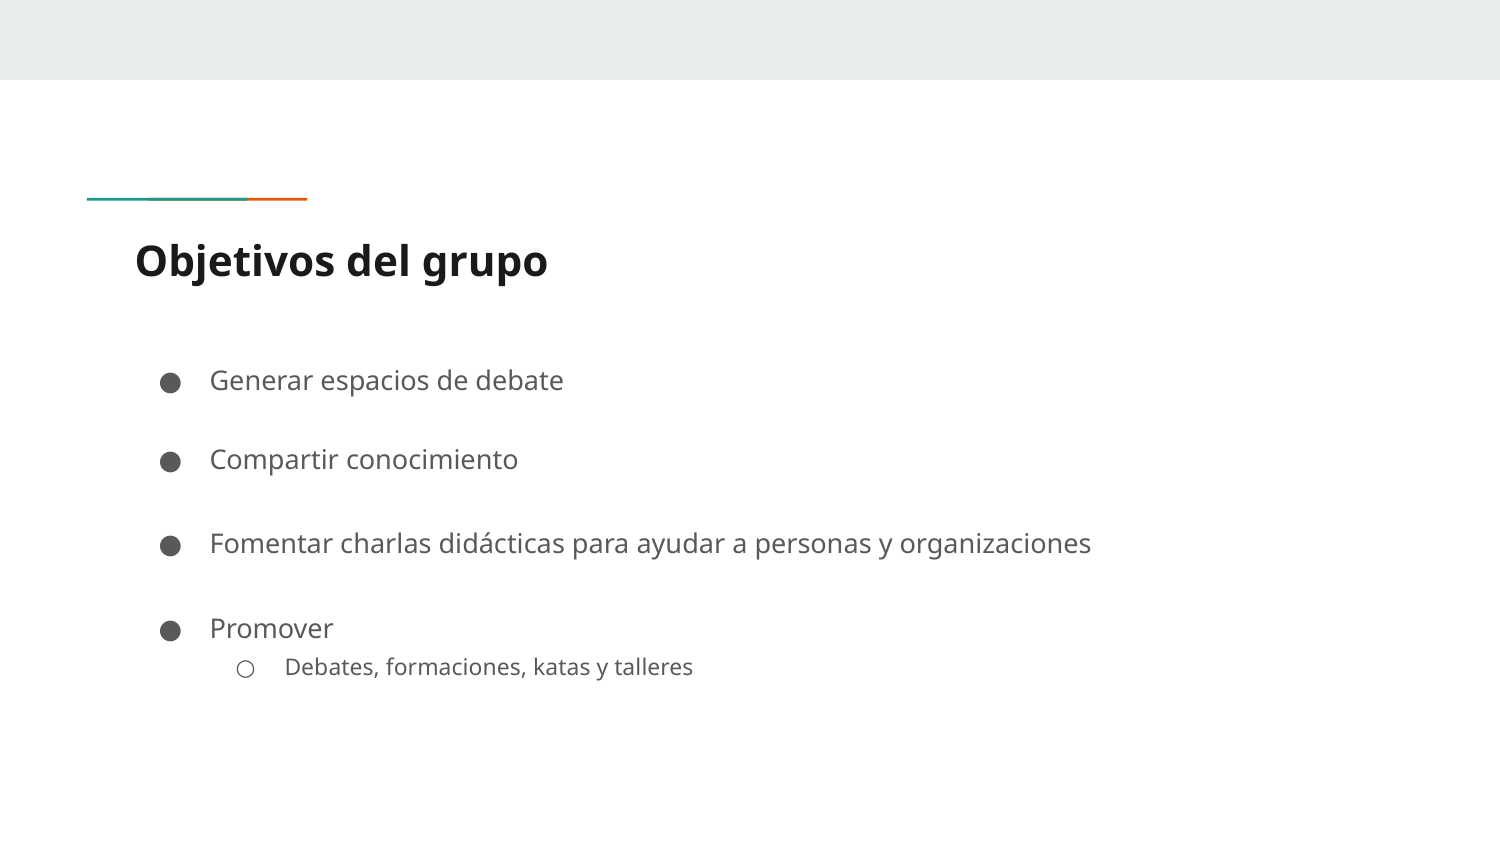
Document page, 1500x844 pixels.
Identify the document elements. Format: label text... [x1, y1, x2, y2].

list Generar espacios de debate Compartir conocimiento Fomentar charlas didácticas para ayudar a personas y organizaciones Promover Debates, formaciones, katas y talleres [119, 341, 1381, 712]
title Objetivos del grupo [119, 216, 1381, 305]
